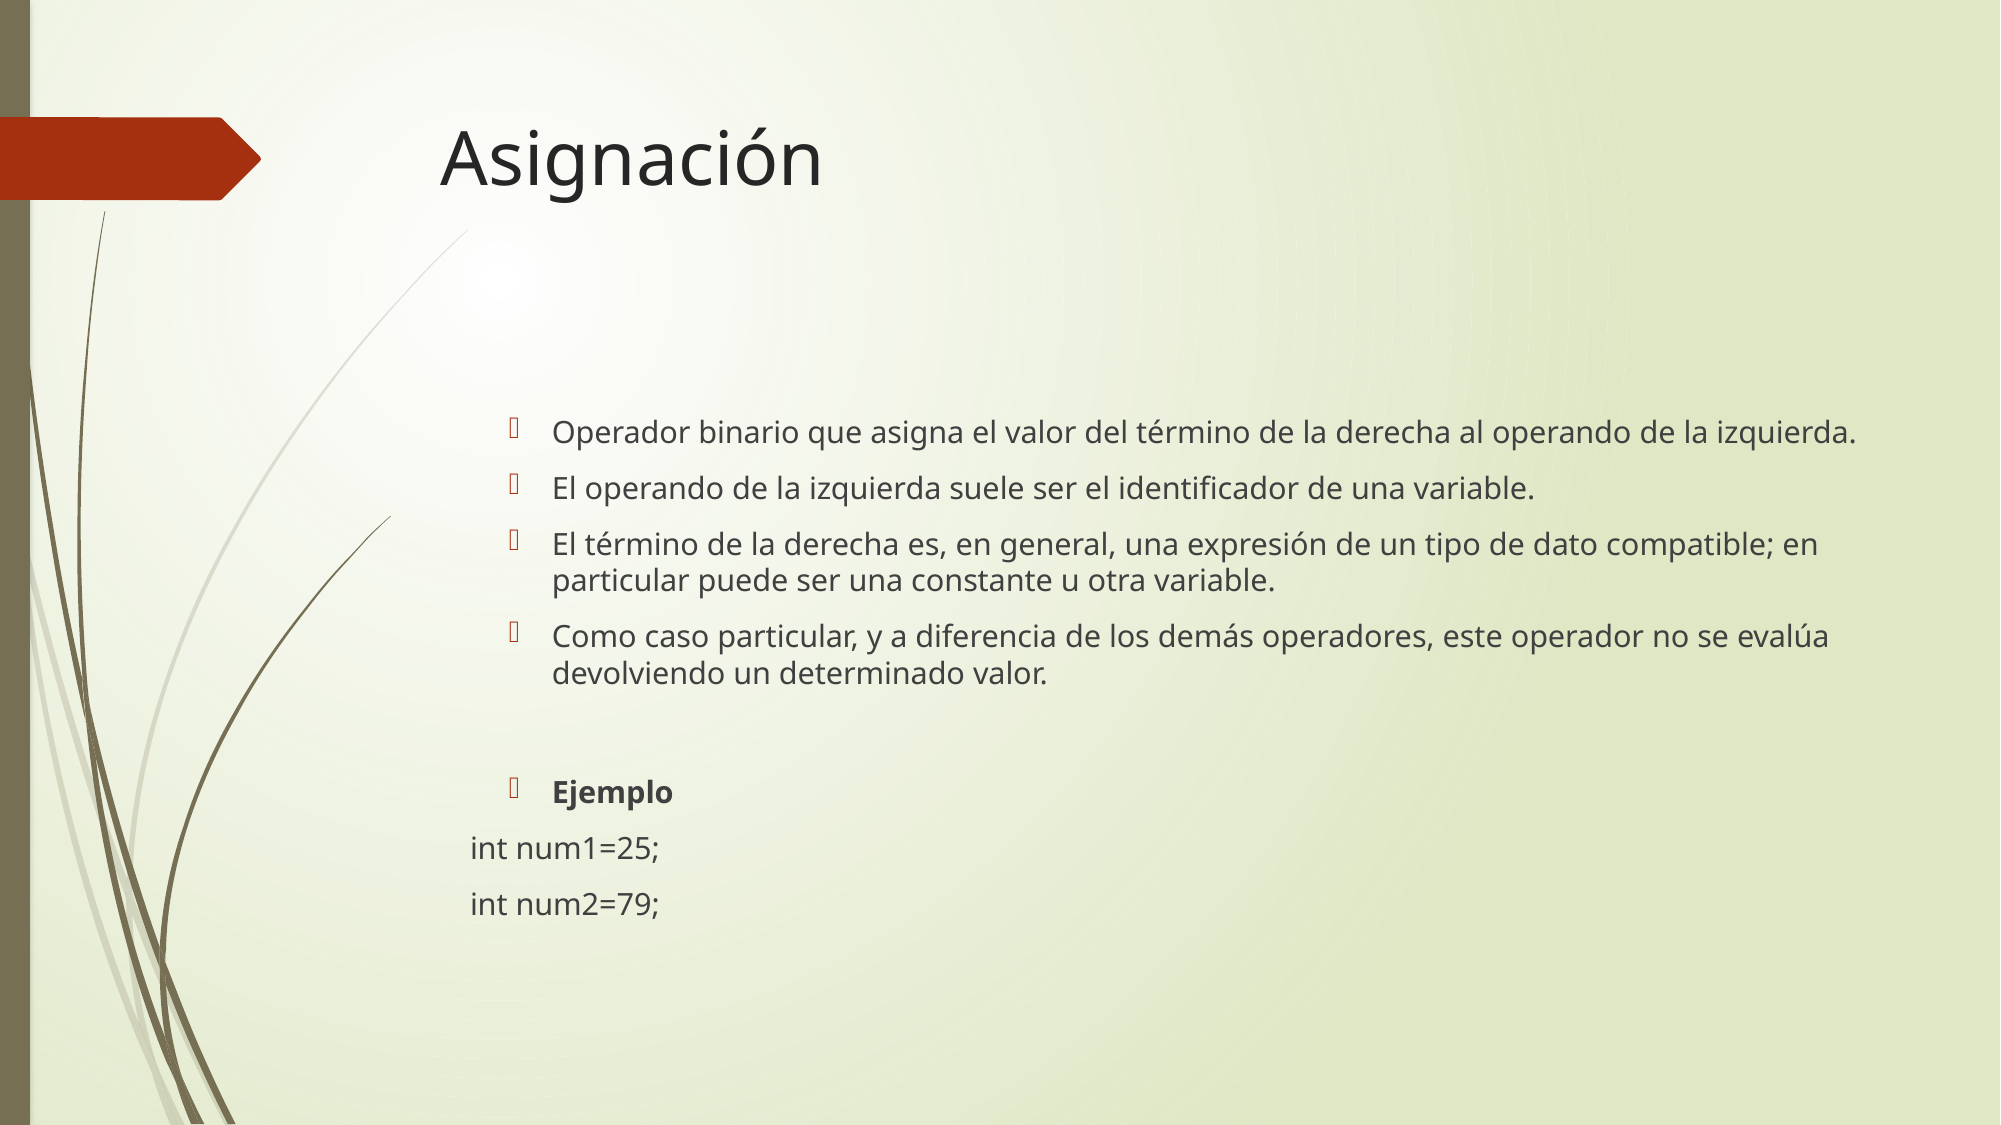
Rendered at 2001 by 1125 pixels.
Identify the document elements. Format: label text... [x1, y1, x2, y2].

title Asignación [425, 102, 1888, 313]
list Operador binario que asigna el valor del término de la derecha al operando de la izquierda. El operando de la izquierda suele ser el identificador de una variable. El término de la derecha es, en general, una expresión de un tipo de dato compatible; en particular puede ser una constante u otra variable. Como caso particular, y a diferencia de los demás operadores, este operador no se evalúa devolviendo un determinado valor. Ejemplo int num1=25; int num2=79; [424, 350, 1888, 970]
